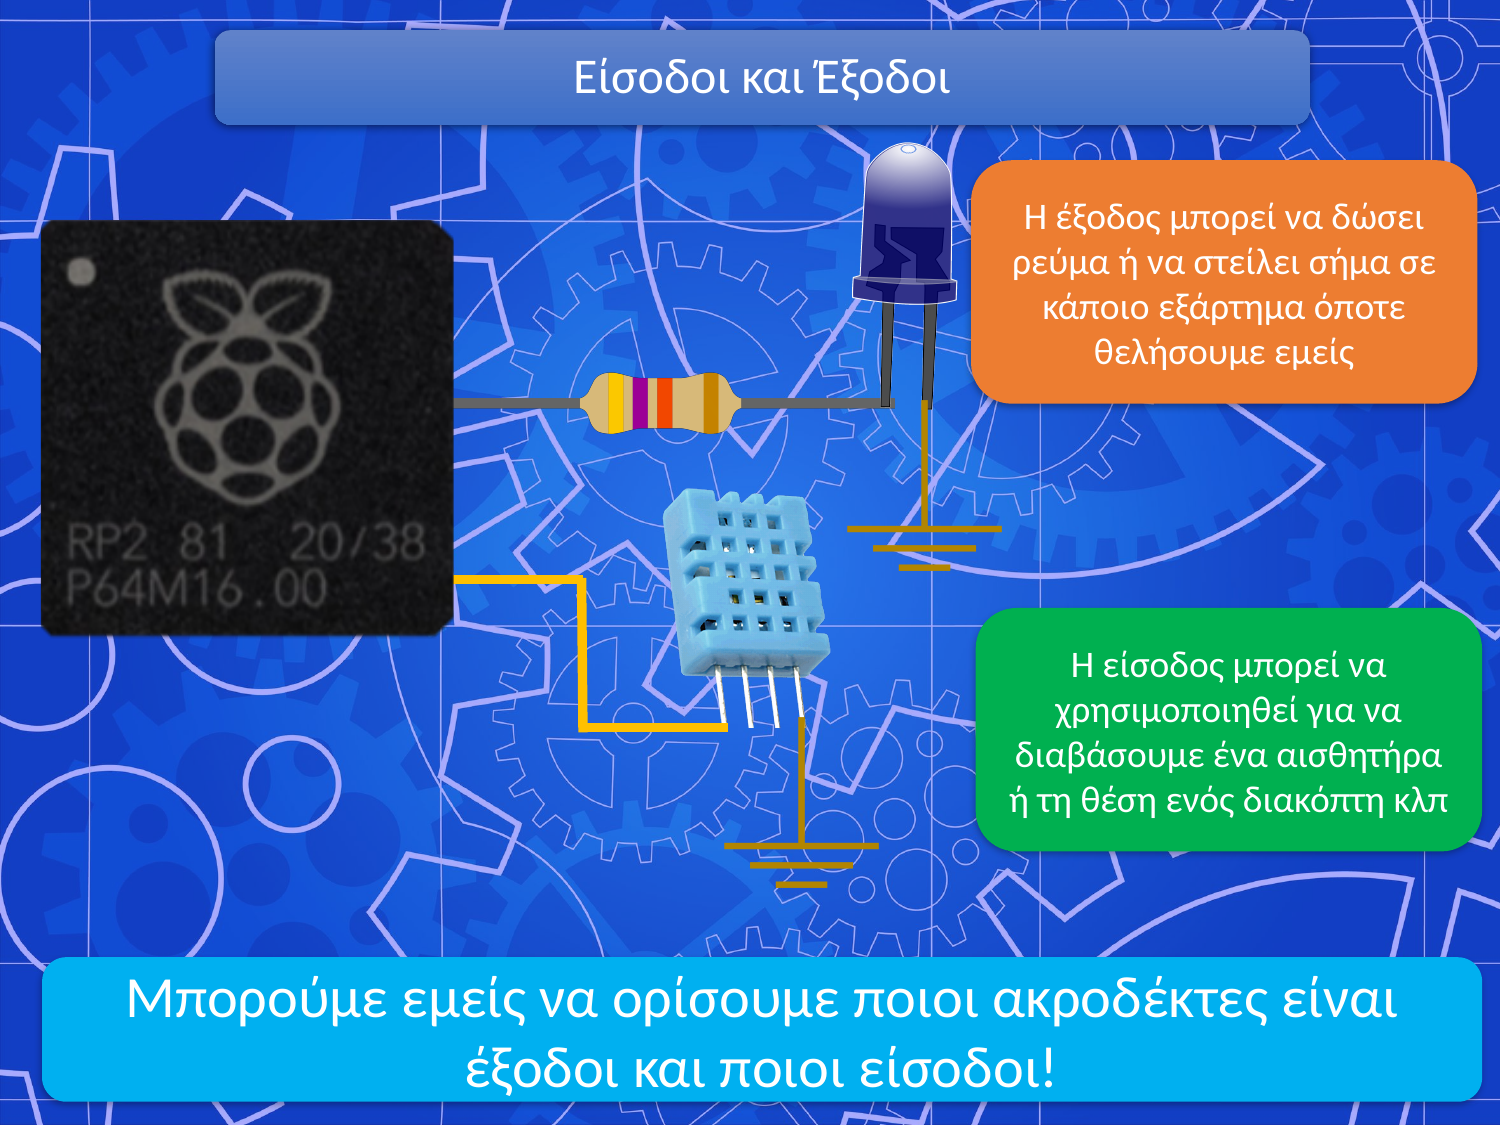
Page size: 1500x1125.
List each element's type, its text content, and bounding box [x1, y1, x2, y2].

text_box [214, 30, 1310, 125]
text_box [450, 482, 882, 933]
text_box Η είσοδος μπορεί να χρησιμοποιηθεί για να διαβάσουμε ένα αισθητήρα ή τη θέση ενός διακόπτη κλπ [974, 606, 1484, 853]
picture [0, 0, 1500, 1125]
text_box Μπορούμε εμείς να ορίσουμε ποιοι ακροδέκτες είναι έξοδοι και ποιοι είσοδοι! [41, 956, 1484, 1103]
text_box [438, 135, 1005, 616]
text_box Η έξοδος μπορεί να δώσει ρεύμα ή να στείλει σήμα σε κάποιο εξάρτημα όποτε θελήσουμε εμείς [1005, 159, 1479, 405]
